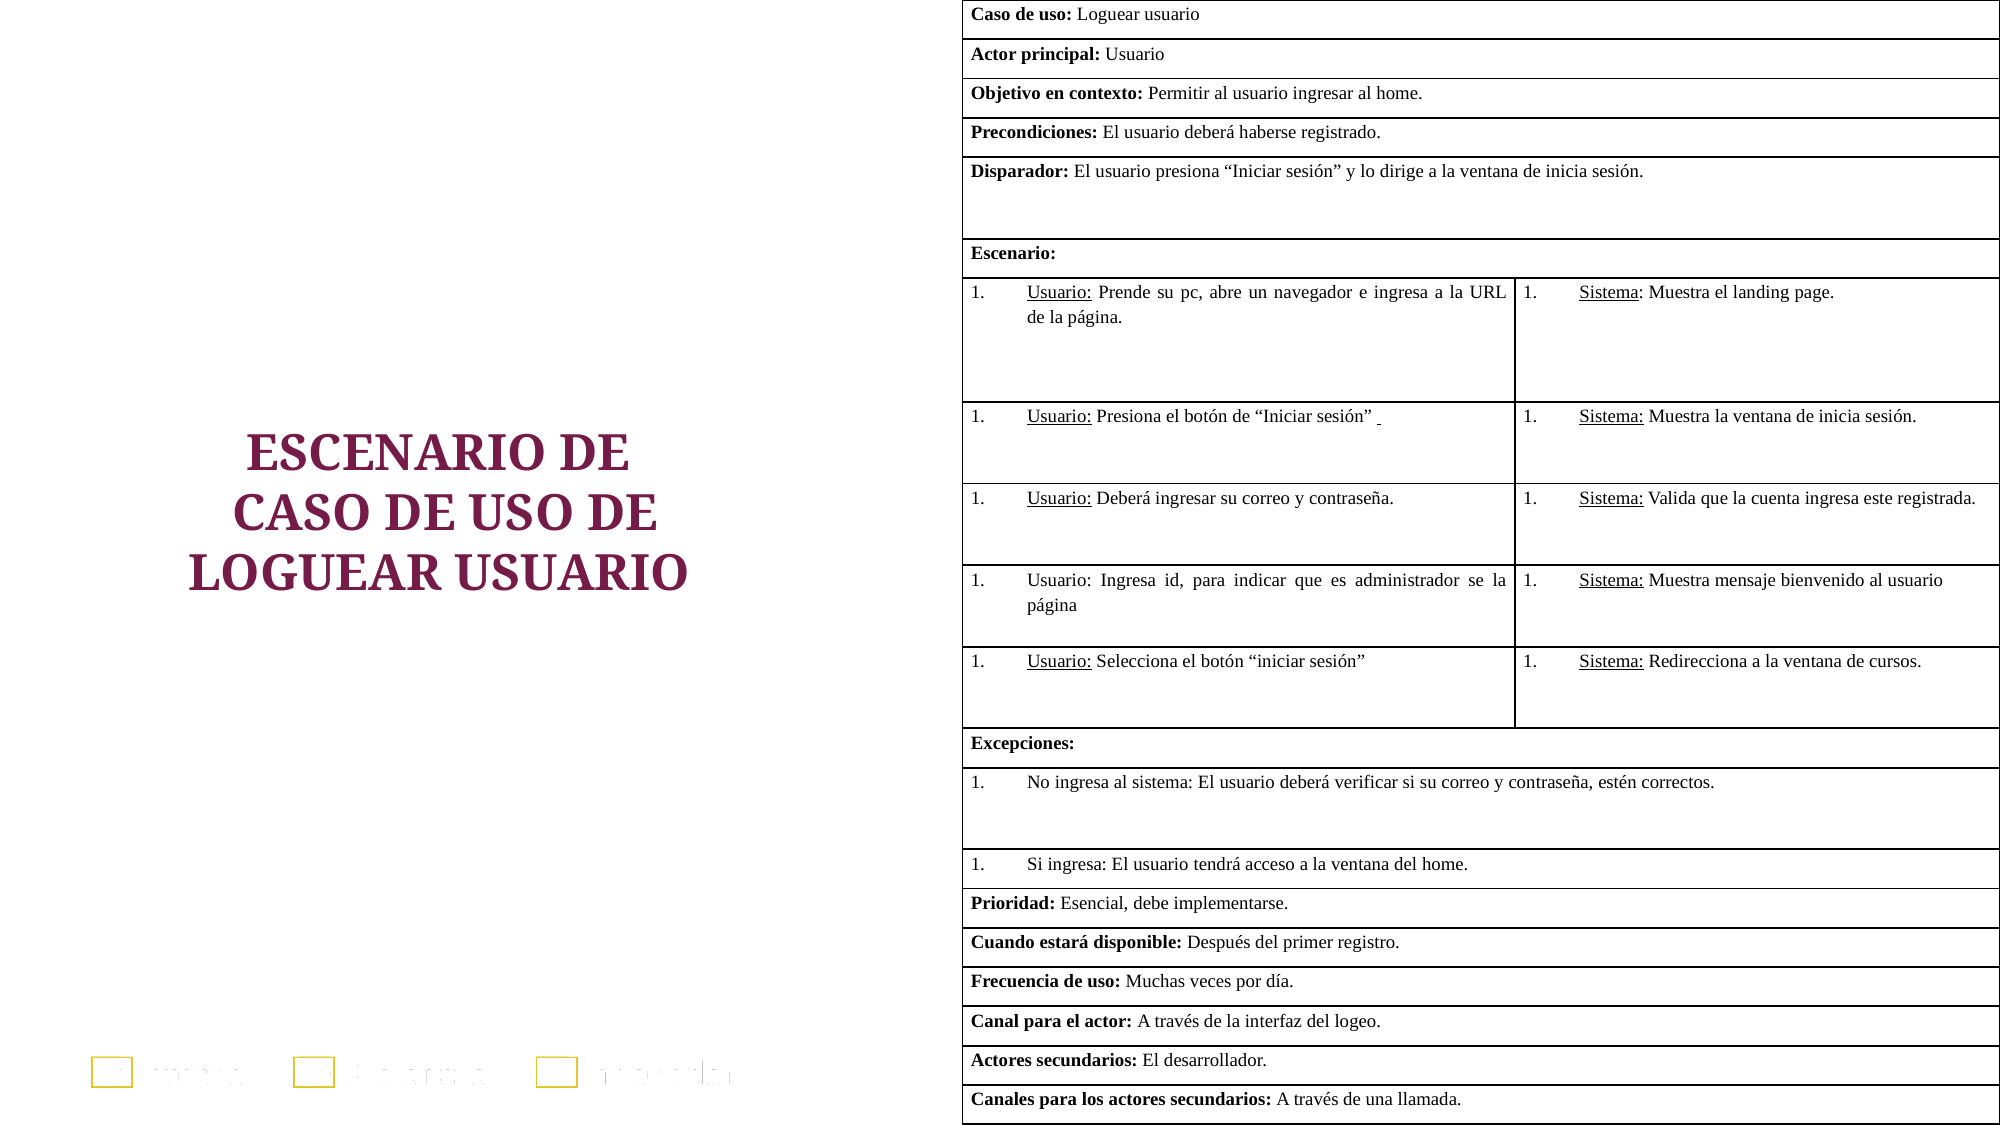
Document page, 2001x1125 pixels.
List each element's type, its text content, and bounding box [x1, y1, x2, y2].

table_cell Precondiciones: El usuario deberá haberse registrado. [963, 119, 1999, 156]
table_cell Excepciones: [963, 729, 1999, 767]
table_cell Escenario: [963, 240, 1999, 277]
text_box ESCENARIO DE CASO DE USO DE LOGUEAR USUARIO [133, 405, 758, 616]
table_cell Usuario: Deberá ingresar su correo y contraseña. [963, 484, 1514, 564]
table_cell Frecuencia de uso: Muchas veces por día. [963, 968, 1999, 1005]
table_cell Prioridad: Esencial, debe implementarse. [963, 889, 1999, 927]
table_cell Usuario: Prende su pc, abre un navegador e ingresa a la URL de la página. [963, 279, 1514, 401]
table_cell Usuario: Presiona el botón de “Iniciar sesión” [963, 403, 1514, 483]
table_cell Sistema: Redirecciona a la ventana de cursos. [1516, 648, 1999, 727]
table_cell Cuando estará disponible: Después del primer registro. [963, 929, 1999, 966]
table_cell No ingresa al sistema: El usuario deberá verificar si su correo y contraseña, estén correctos. [963, 769, 1999, 848]
table_cell Actor principal: Usuario [963, 40, 1999, 78]
table_cell Sistema: Muestra el landing page. [1516, 279, 1999, 401]
picture [0, 990, 779, 1125]
table_cell Usuario: Ingresa id, para indicar que es administrador se la página [963, 566, 1514, 646]
table_cell Sistema: Valida que la cuenta ingresa este registrada. [1516, 484, 1999, 564]
table_cell Disparador: El usuario presiona “Iniciar sesión” y lo dirige a la ventana de inicia sesión. [963, 158, 1999, 238]
table_header Caso de uso: Loguear usuario [963, 1, 1999, 38]
table_cell Actores secundarios: El desarrollador. [963, 1047, 1999, 1084]
table_cell Si ingresa: El usuario tendrá acceso a la ventana del home. [963, 850, 1999, 888]
table_cell Sistema: Muestra la ventana de inicia sesión. [1516, 403, 1999, 483]
table_cell Canal para el actor: A través de la interfaz del logeo. [963, 1007, 1999, 1045]
picture [1165, 512, 1778, 580]
table_cell Objetivo en contexto: Permitir al usuario ingresar al home. [963, 79, 1999, 117]
table_cell Canales para los actores secundarios: A través de una llamada. [963, 1086, 1999, 1123]
table_cell Sistema: Muestra mensaje bienvenido al usuario [1516, 566, 1999, 646]
table_cell Usuario: Selecciona el botón “iniciar sesión” [963, 648, 1514, 727]
